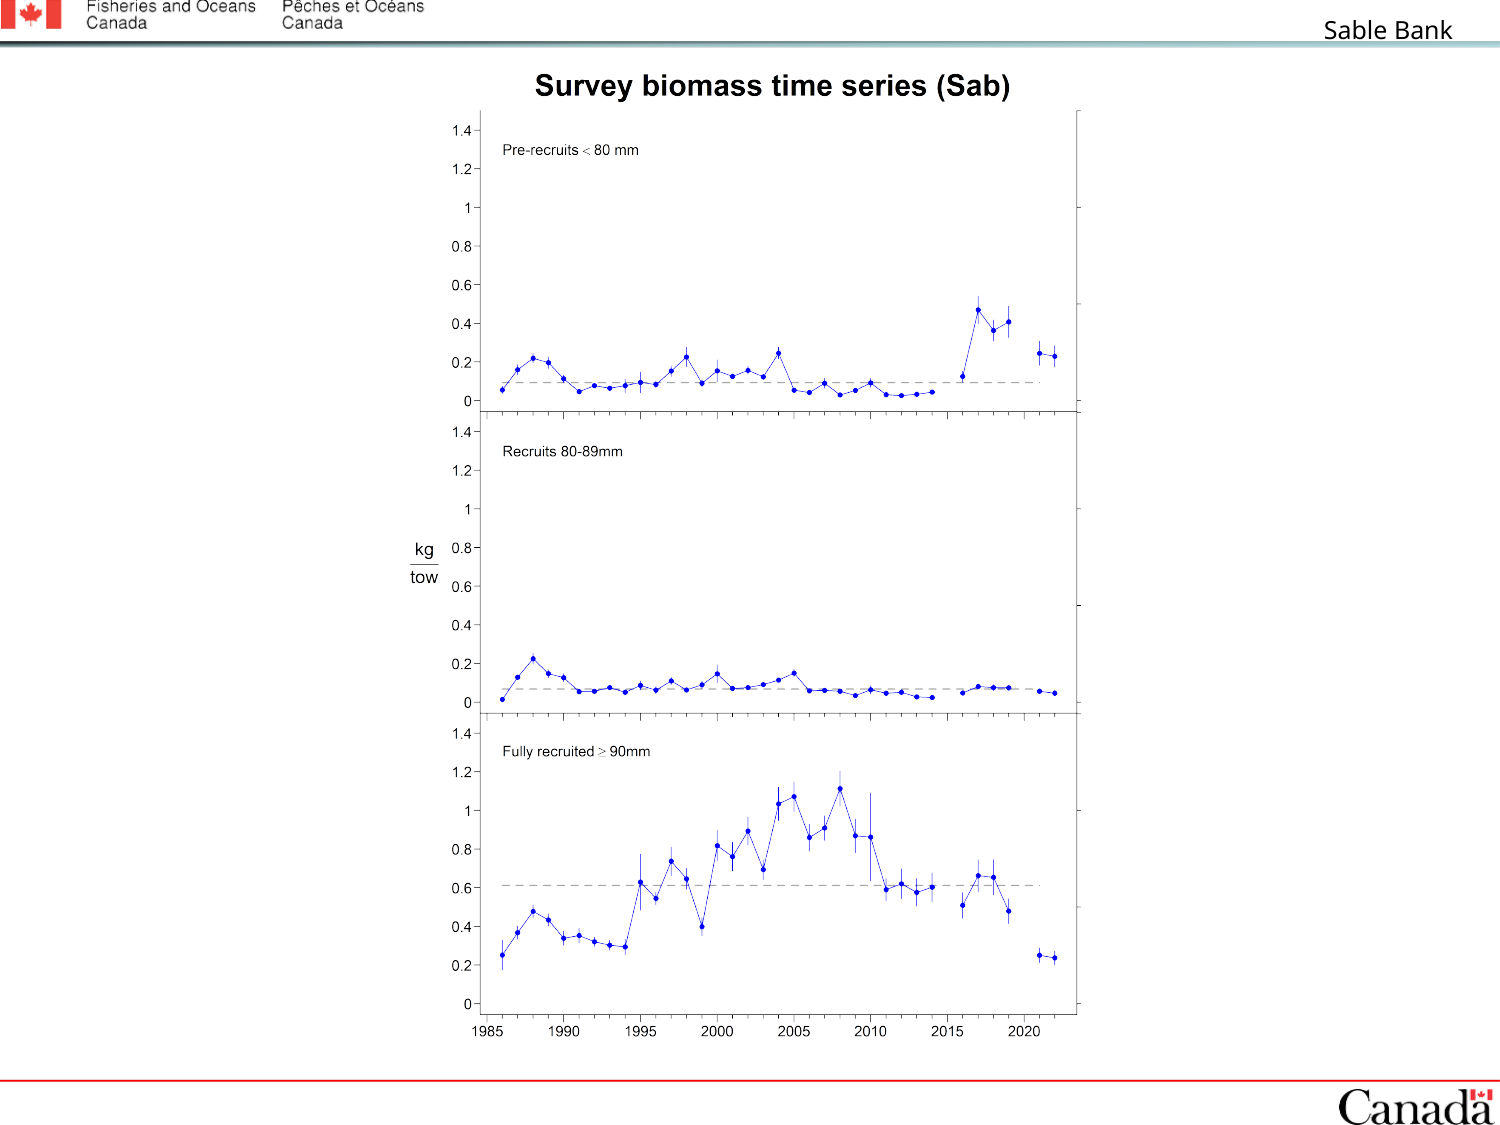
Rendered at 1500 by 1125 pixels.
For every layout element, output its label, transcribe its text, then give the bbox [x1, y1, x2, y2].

picture [0, 0, 1500, 1125]
list Sable Bank [831, 7, 1469, 52]
